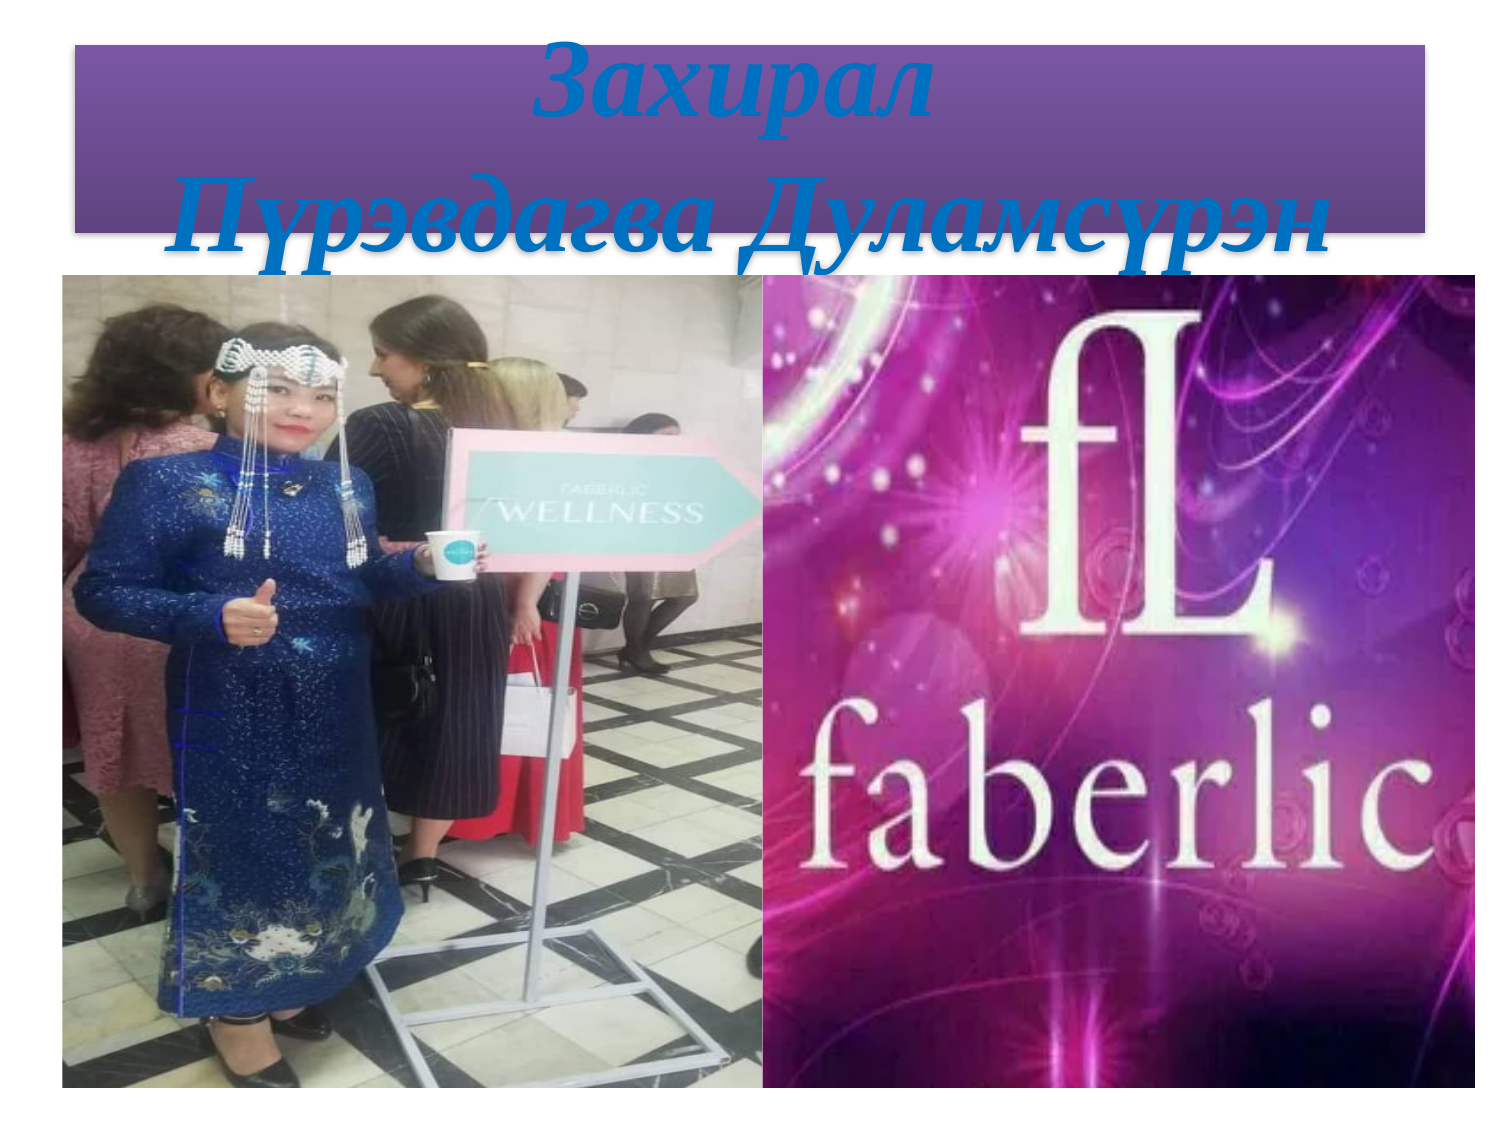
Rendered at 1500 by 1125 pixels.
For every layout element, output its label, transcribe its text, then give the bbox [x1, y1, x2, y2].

title Захирал Пүрэвдагва Дуламсүрэн [75, 45, 1425, 233]
picture [62, 274, 1476, 1088]
